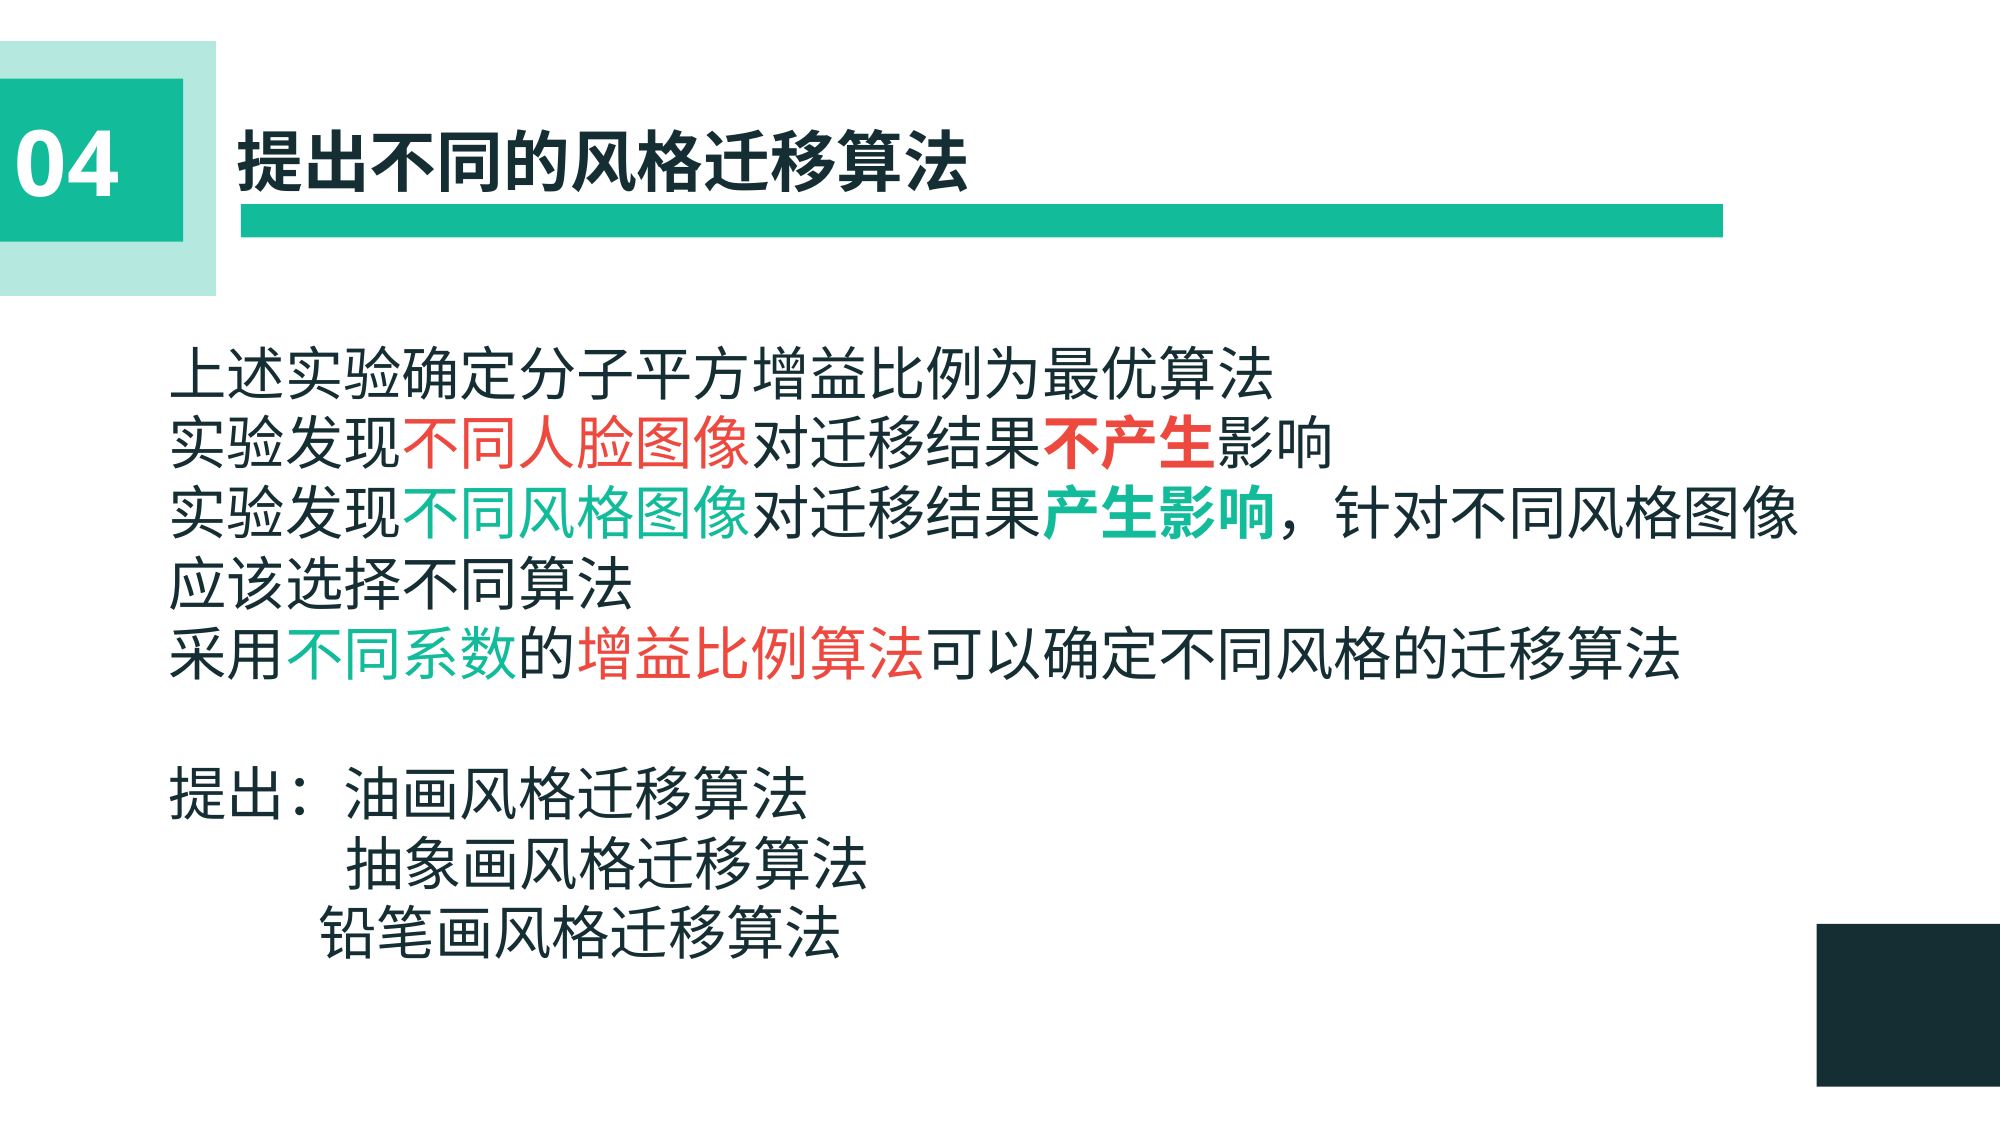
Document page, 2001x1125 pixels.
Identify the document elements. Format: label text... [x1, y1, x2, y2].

picture [0, 41, 216, 296]
text_box 上述实验确定分子平方增益比例为最优算法 实验发现不同人脸图像对迁移结果不产生影响 实验发现不同风格图像对迁移结果产生影响，针对不同风格图像应该选择不同算法 采用不同系数的增益比例算法可以确定不同风格的迁移算法 提出：油画风格迁移算法 抽象画风格迁移算法 铅笔画风格迁移算法 [153, 329, 1847, 974]
text_box [1816, 923, 2000, 1088]
text_box [240, 203, 1724, 238]
text_box 提出不同的风格迁移算法 [221, 112, 986, 207]
